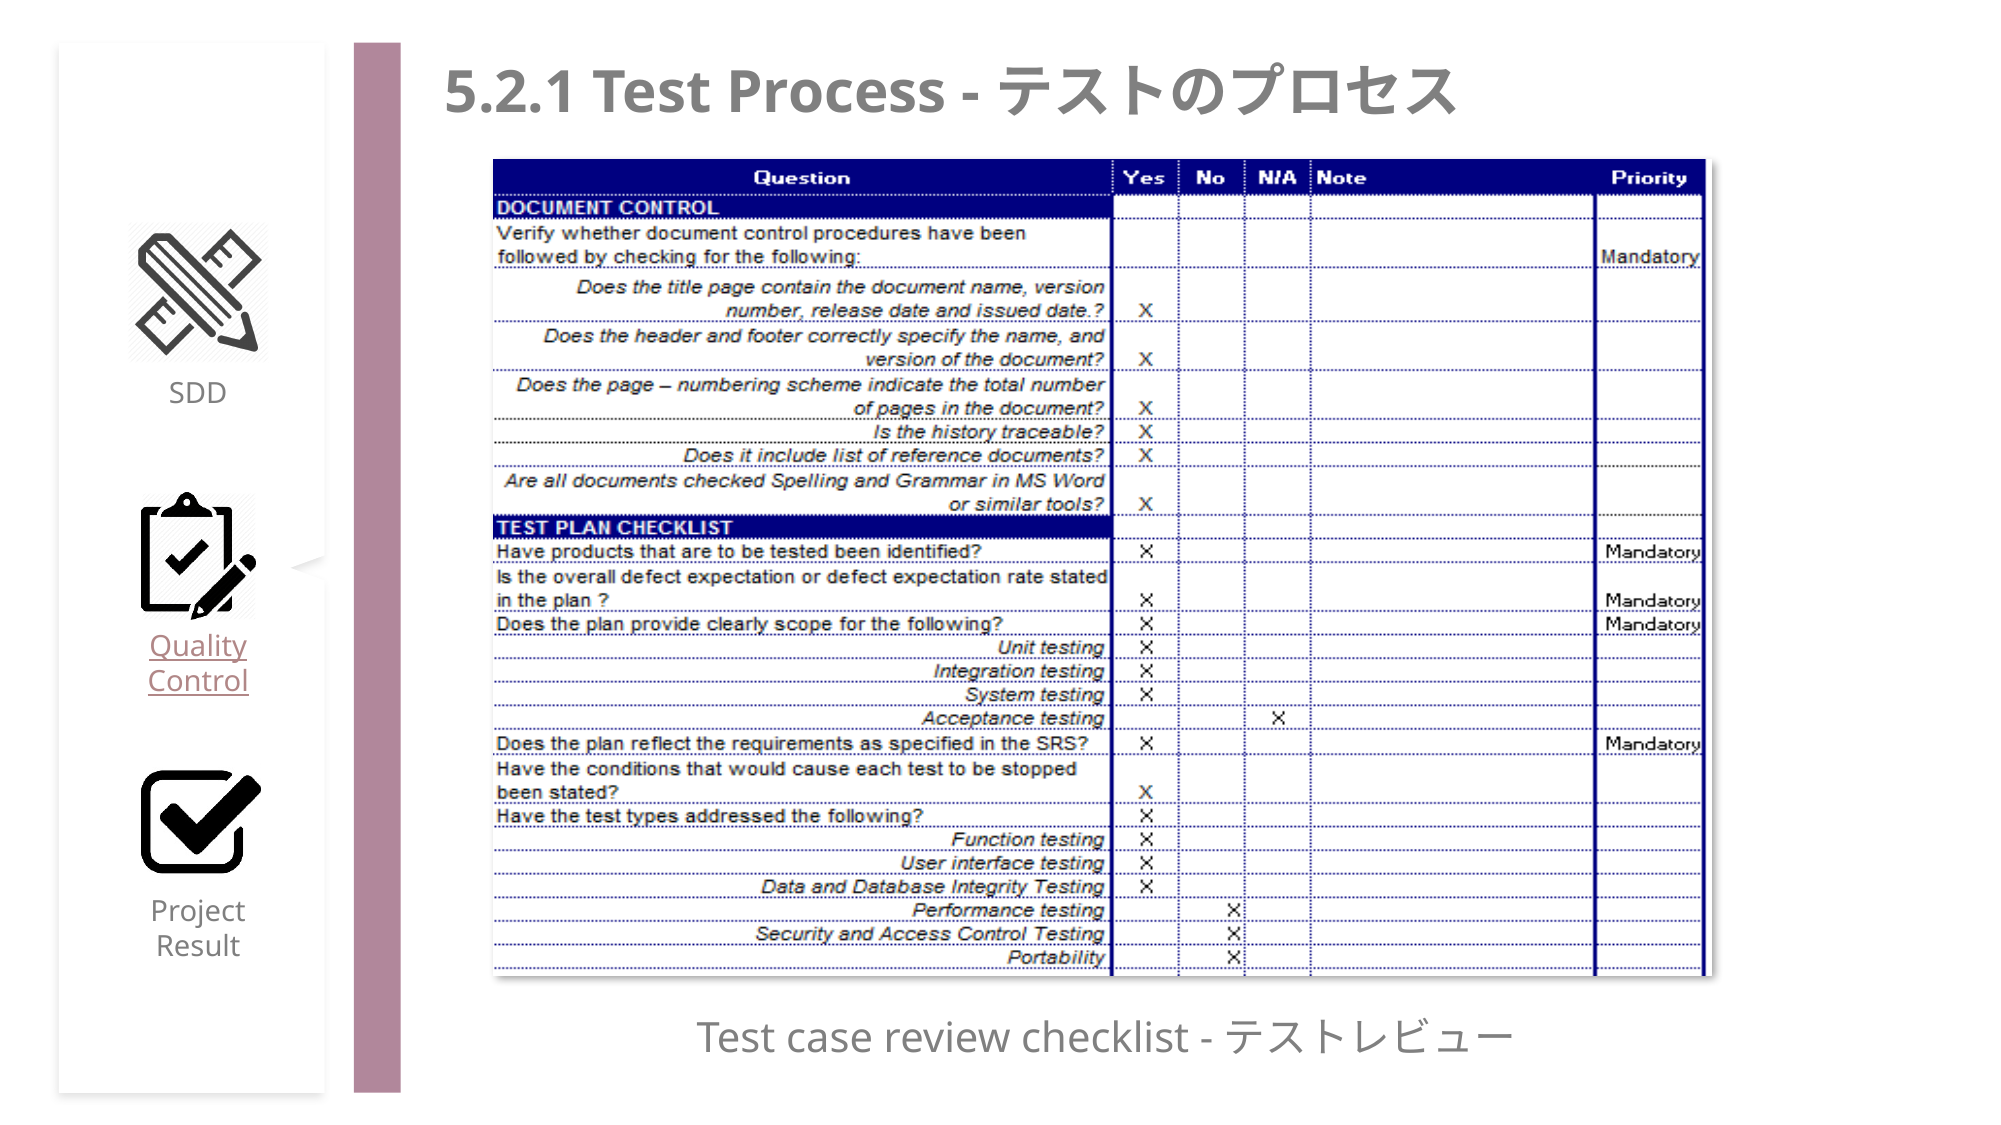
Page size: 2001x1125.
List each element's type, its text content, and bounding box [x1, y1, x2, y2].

text_box Project Result [106, 884, 290, 970]
picture [127, 221, 269, 363]
text_box 5.2.1 Test Process -テストのプロセス [430, 46, 1982, 132]
picture [141, 761, 261, 882]
text_box [57, 41, 326, 1094]
text_box Quality Control [93, 619, 303, 705]
picture [493, 159, 1712, 976]
text_box SDD [99, 366, 297, 417]
text_box [353, 42, 402, 1094]
text_box Test case review checklist -テストレビュー [681, 1003, 1531, 1069]
picture [141, 492, 256, 620]
